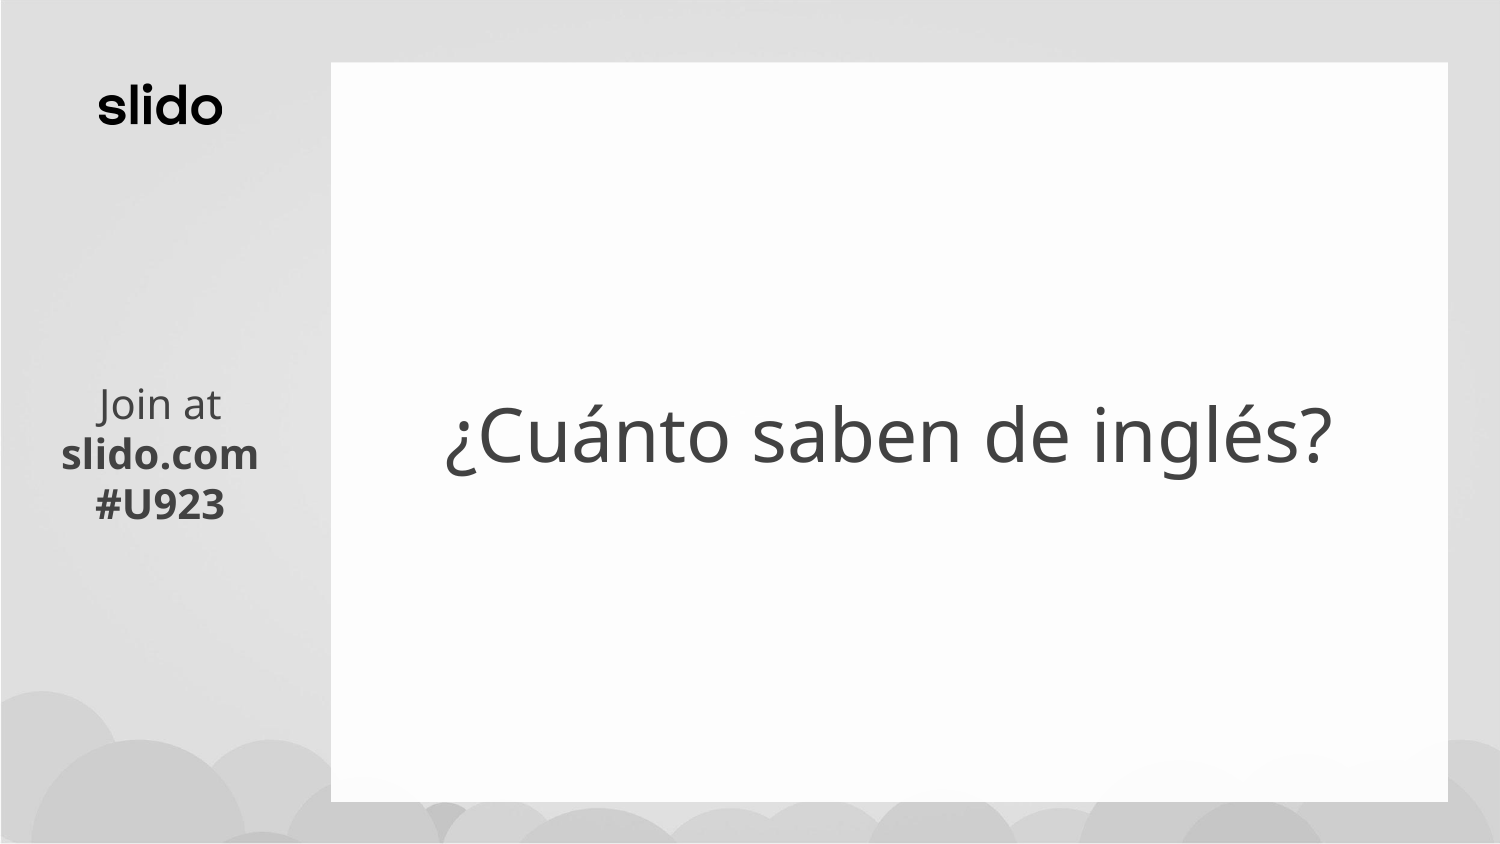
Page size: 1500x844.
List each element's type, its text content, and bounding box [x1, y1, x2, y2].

picture [0, 0, 1500, 844]
text_box Join at slido.com #U923 [10, 135, 311, 771]
text_box ¿Cuánto saben de inglés? [331, 62, 1448, 802]
